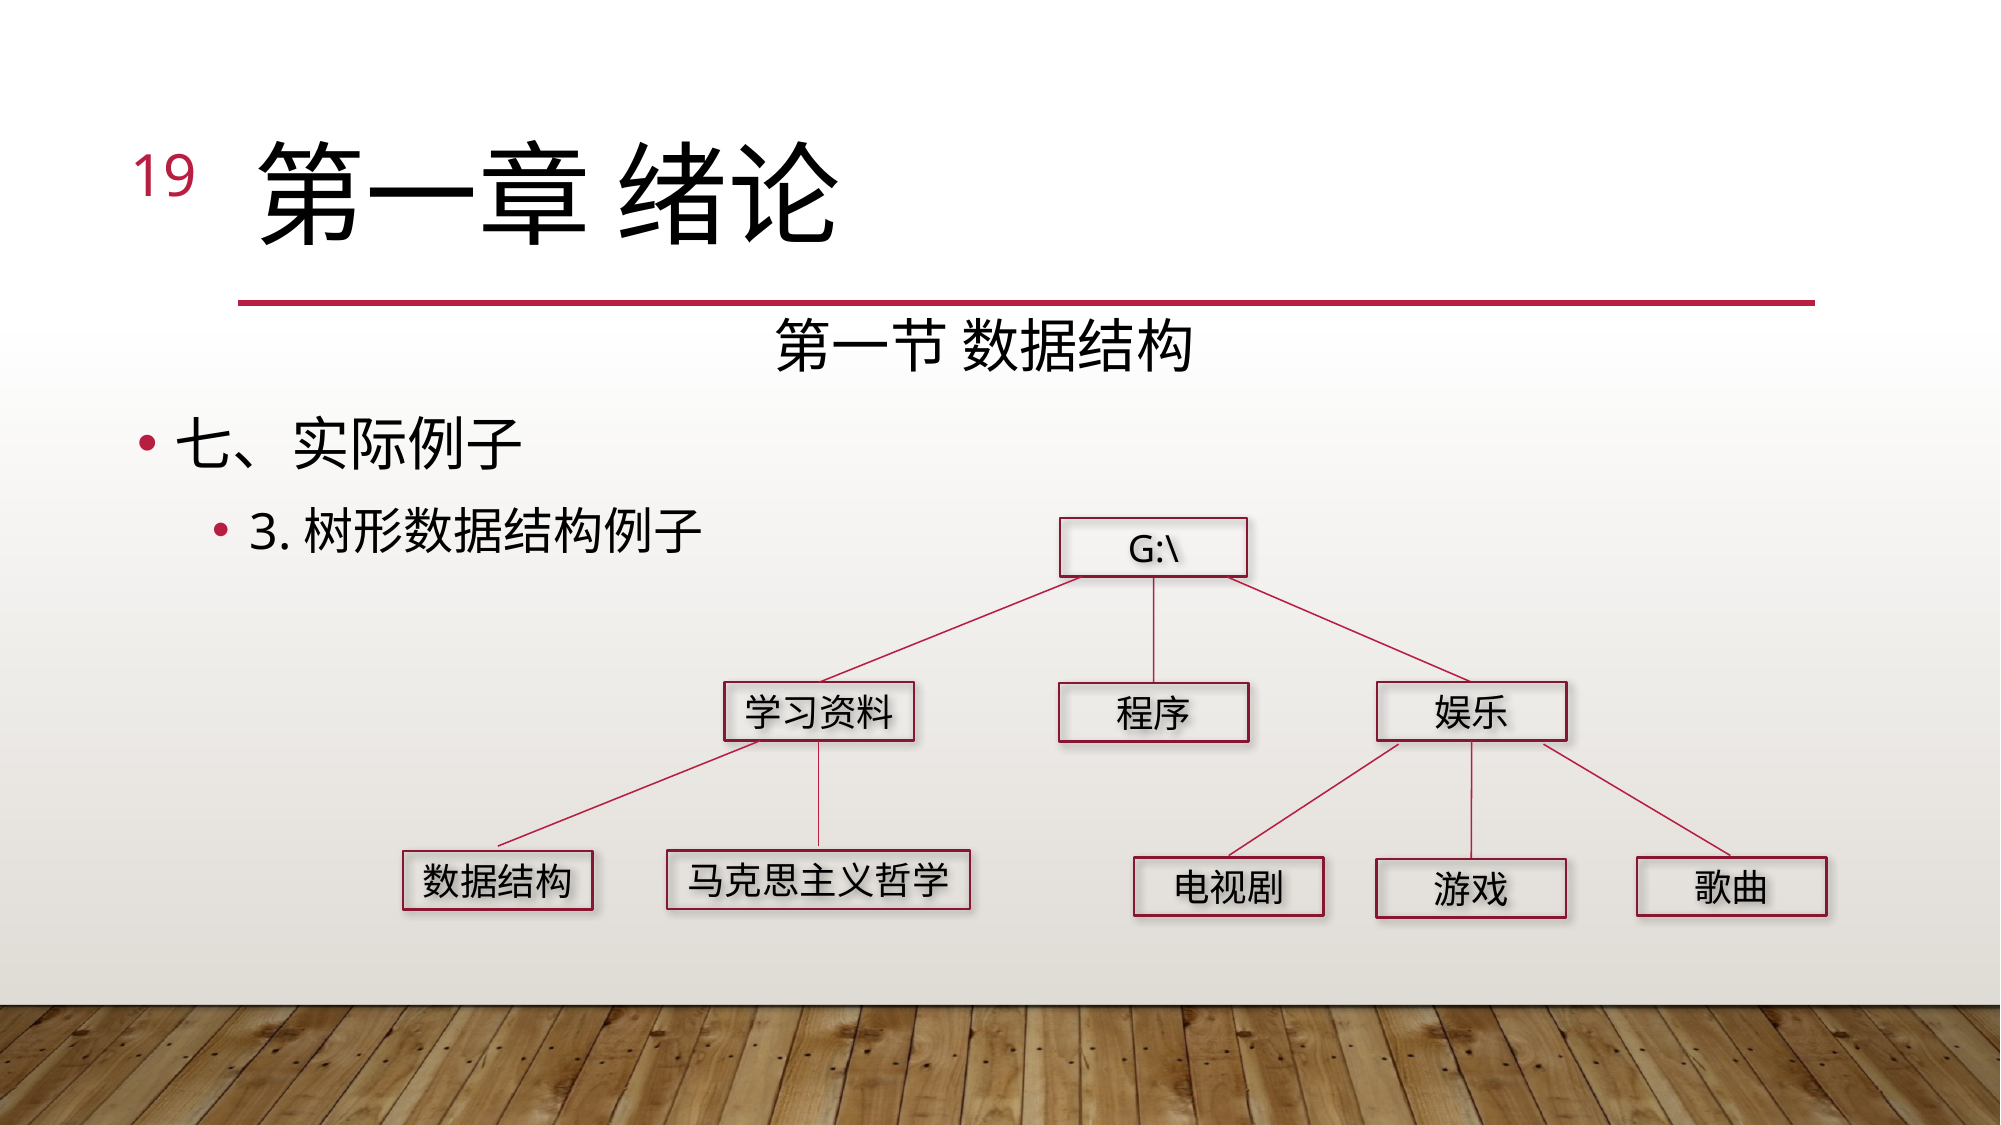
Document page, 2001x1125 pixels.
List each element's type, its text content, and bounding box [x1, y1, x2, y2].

title 第一章 绪论 [238, 131, 1814, 305]
list 七、实际例子 3.树形数据结构例子 [122, 385, 1841, 725]
picture [0, 1005, 2000, 1125]
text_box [402, 517, 1827, 918]
text_box 第一节 数据结构 [758, 301, 1293, 387]
slide_number 19 [78, 131, 212, 214]
